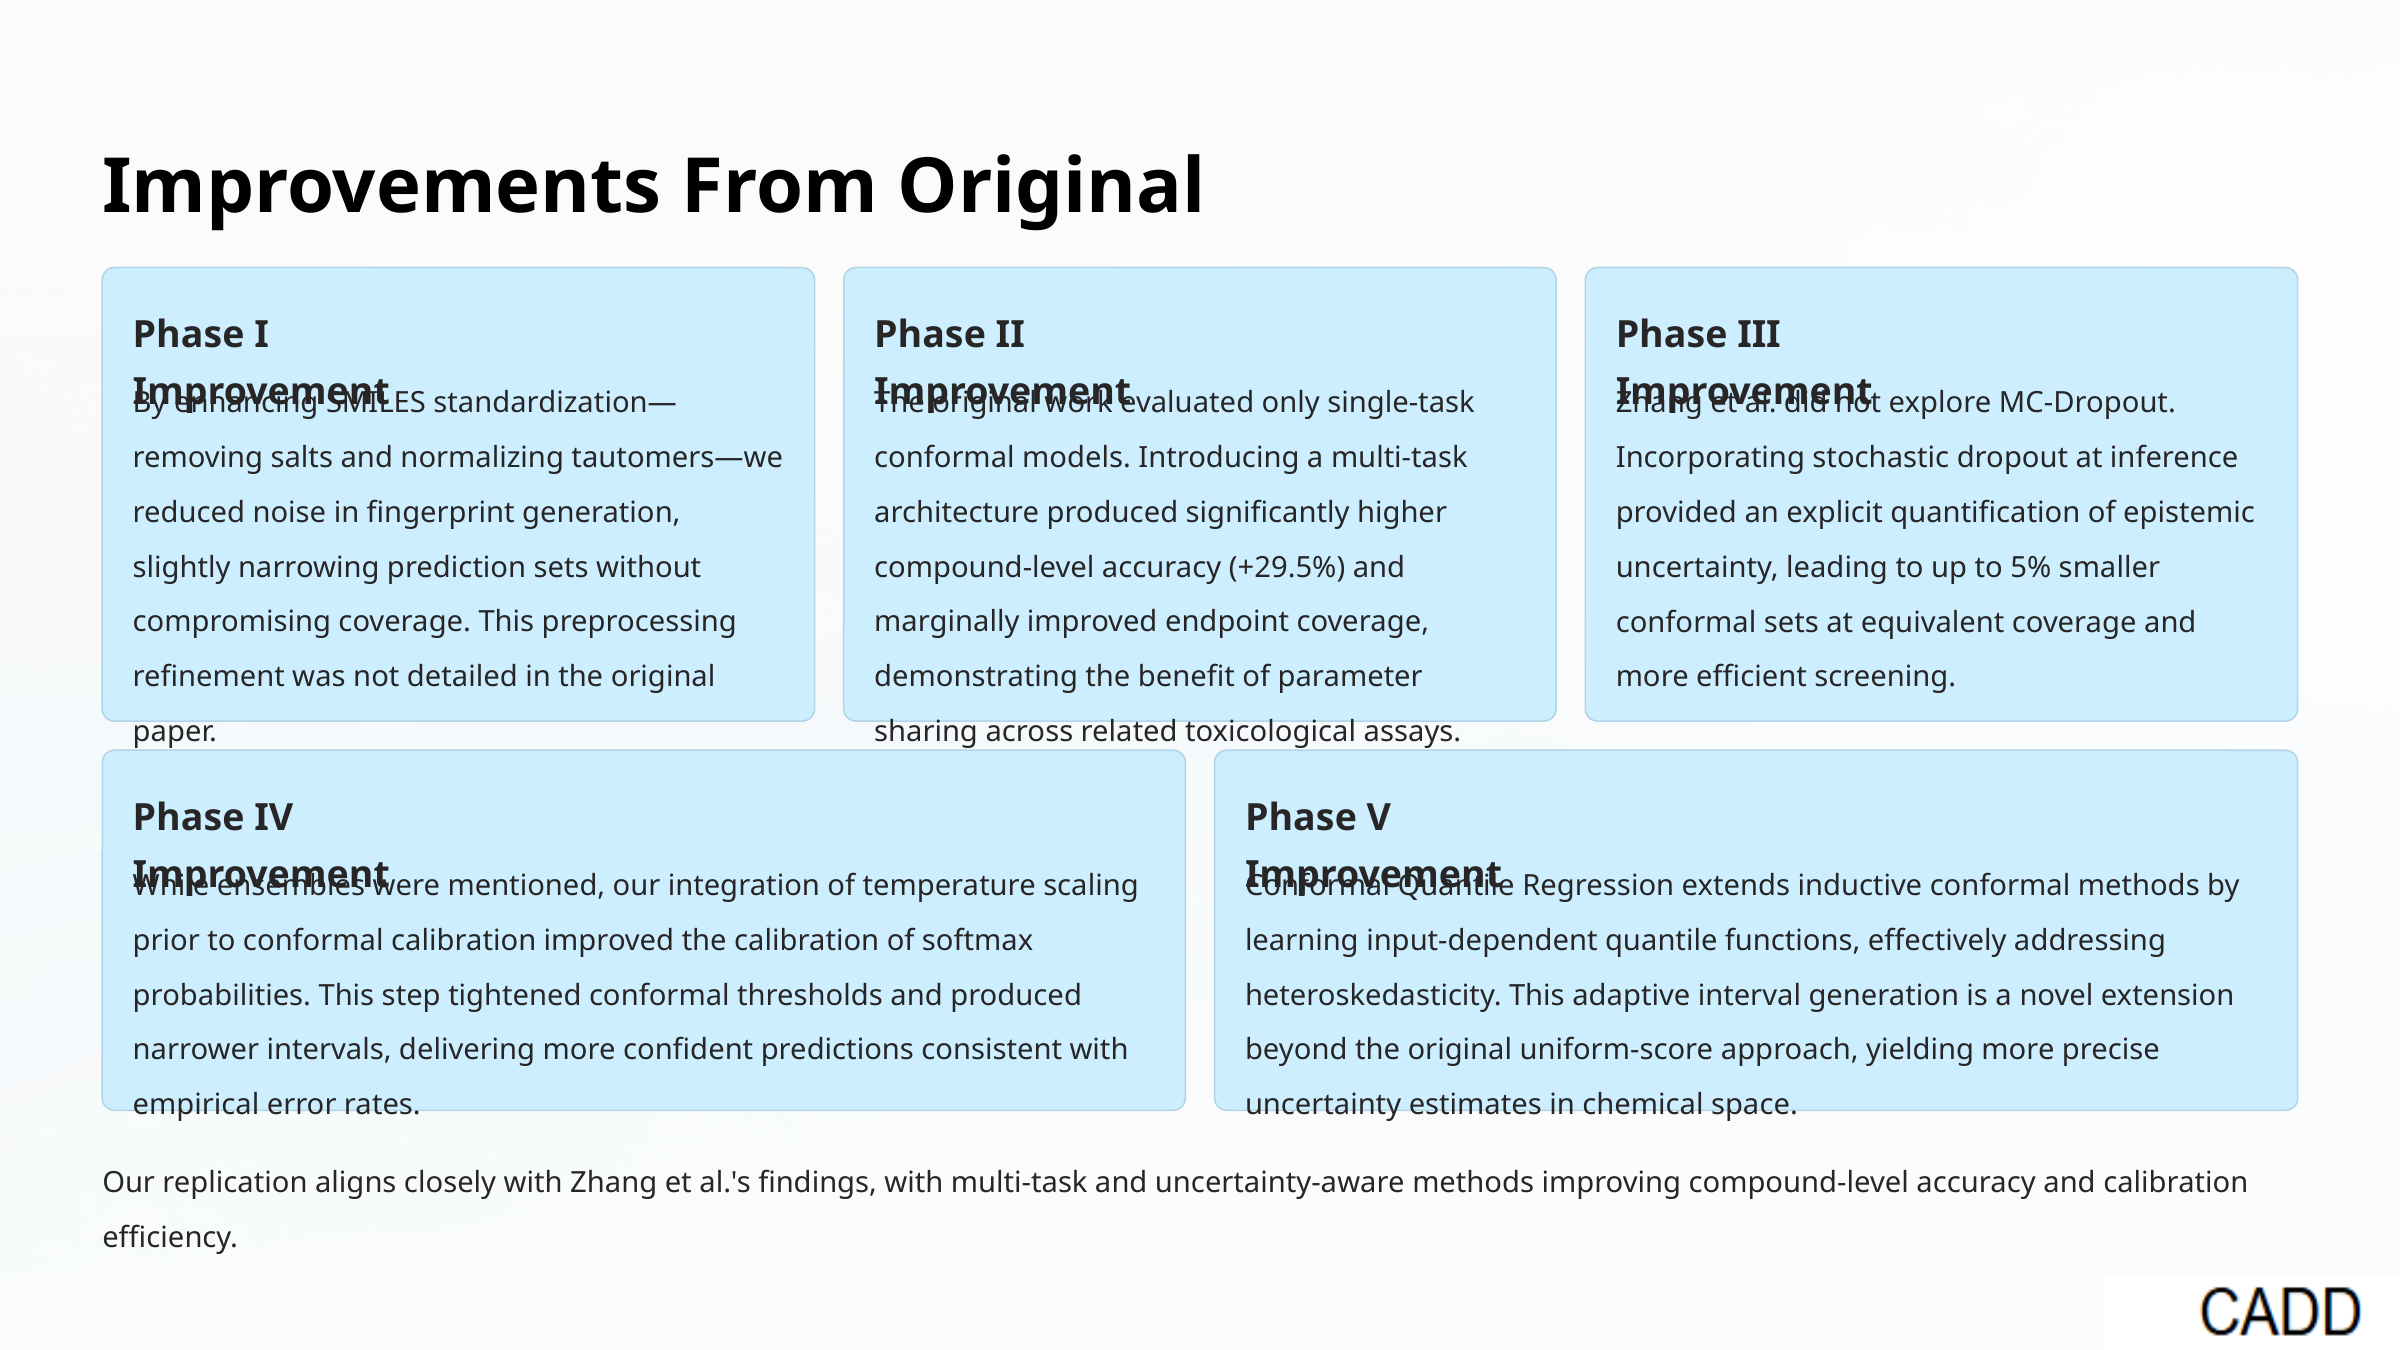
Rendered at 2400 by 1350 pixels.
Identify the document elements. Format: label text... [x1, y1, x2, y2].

text_box [102, 750, 1186, 1111]
text_box Our replication aligns closely with Zhang et al.'s findings, with multi-task and uncertainty-aware methods improving compound-level accuracy and calibration efficiency. [102, 1143, 2298, 1237]
text_box Conformal Quantile Regression extends inductive conformal methods by learning input-dependent quantile functions, effectively addressing heteroskedasticity. This adaptive interval generation is a novel extension beyond the original uniform-score approach, yielding more precise uncertainty estimates in chemical space. [1245, 846, 2268, 1080]
text_box By enhancing SMILES standardization—removing salts and normalizing tautomers—we reduced noise in fingerprint generation, slightly narrowing prediction sets without compromising coverage. This preprocessing refinement was not detailed in the original paper. [132, 363, 785, 691]
text_box Phase IV Improvement [132, 780, 533, 829]
text_box [102, 267, 815, 722]
text_box Phase III Improvement [1615, 297, 2019, 346]
text_box Phase I Improvement [132, 297, 517, 346]
text_box While ensembles were mentioned, our integration of temperature scaling prior to conformal calibration improved the calibration of softmax probabilities. This step tightened conformal thresholds and produced narrower intervals, delivering more confident predictions consistent with empirical error rates. [132, 846, 1155, 1080]
text_box Phase V Improvement [1245, 780, 1631, 829]
text_box [1214, 750, 2298, 1111]
text_box Phase II Improvement [874, 297, 1263, 346]
picture [2104, 1271, 2400, 1350]
text_box The original work evaluated only single-task conformal models. Introducing a multi-task architecture produced significantly higher compound-level accuracy (+29.5%) and marginally improved endpoint coverage, demonstrating the benefit of parameter sharing across related toxicological assays. [874, 363, 1526, 691]
text_box [1585, 267, 2298, 722]
text_box [843, 267, 1557, 722]
text_box Zhang et al. did not explore MC-Dropout. Incorporating stochastic dropout at inference provided an explicit quantification of epistemic uncertainty, leading to up to 5% smaller conformal sets at equivalent coverage and more efficient screening. [1615, 363, 2268, 644]
text_box Improvements From Original Study [102, 113, 1348, 209]
